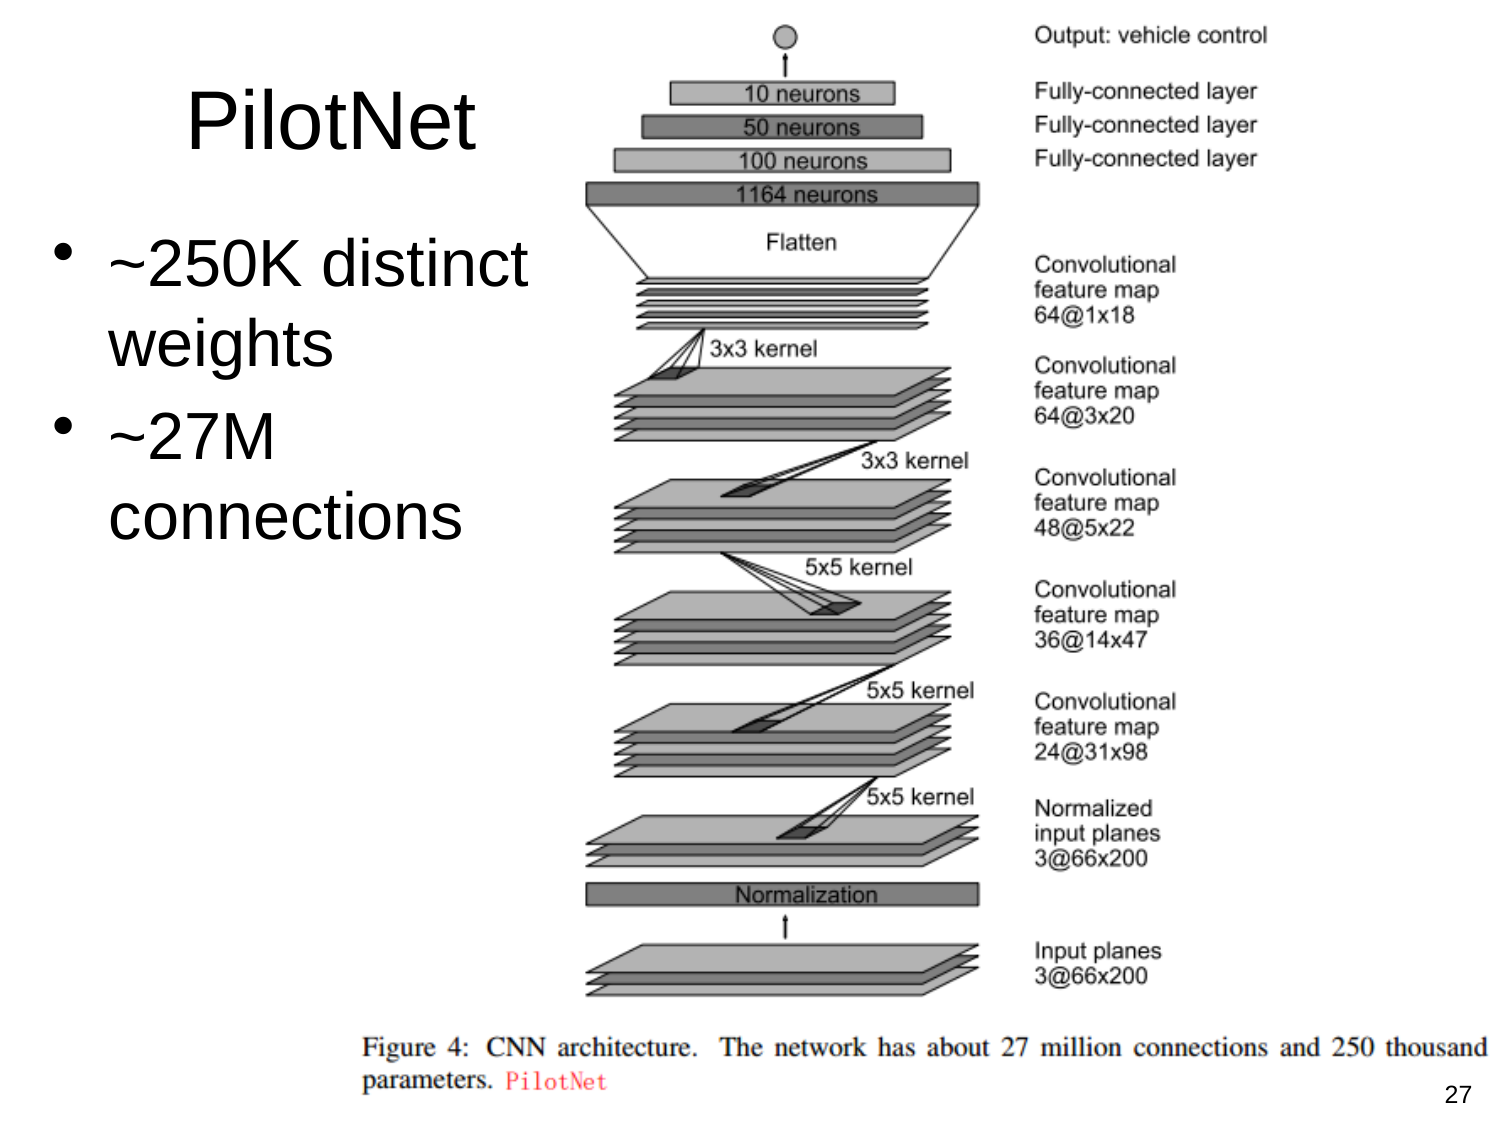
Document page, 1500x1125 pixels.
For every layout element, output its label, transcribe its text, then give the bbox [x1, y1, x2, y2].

picture [353, 8, 1500, 1107]
title PilotNet [74, 44, 348, 188]
list ~250K distinct weights ~27M connections [37, 212, 348, 1051]
